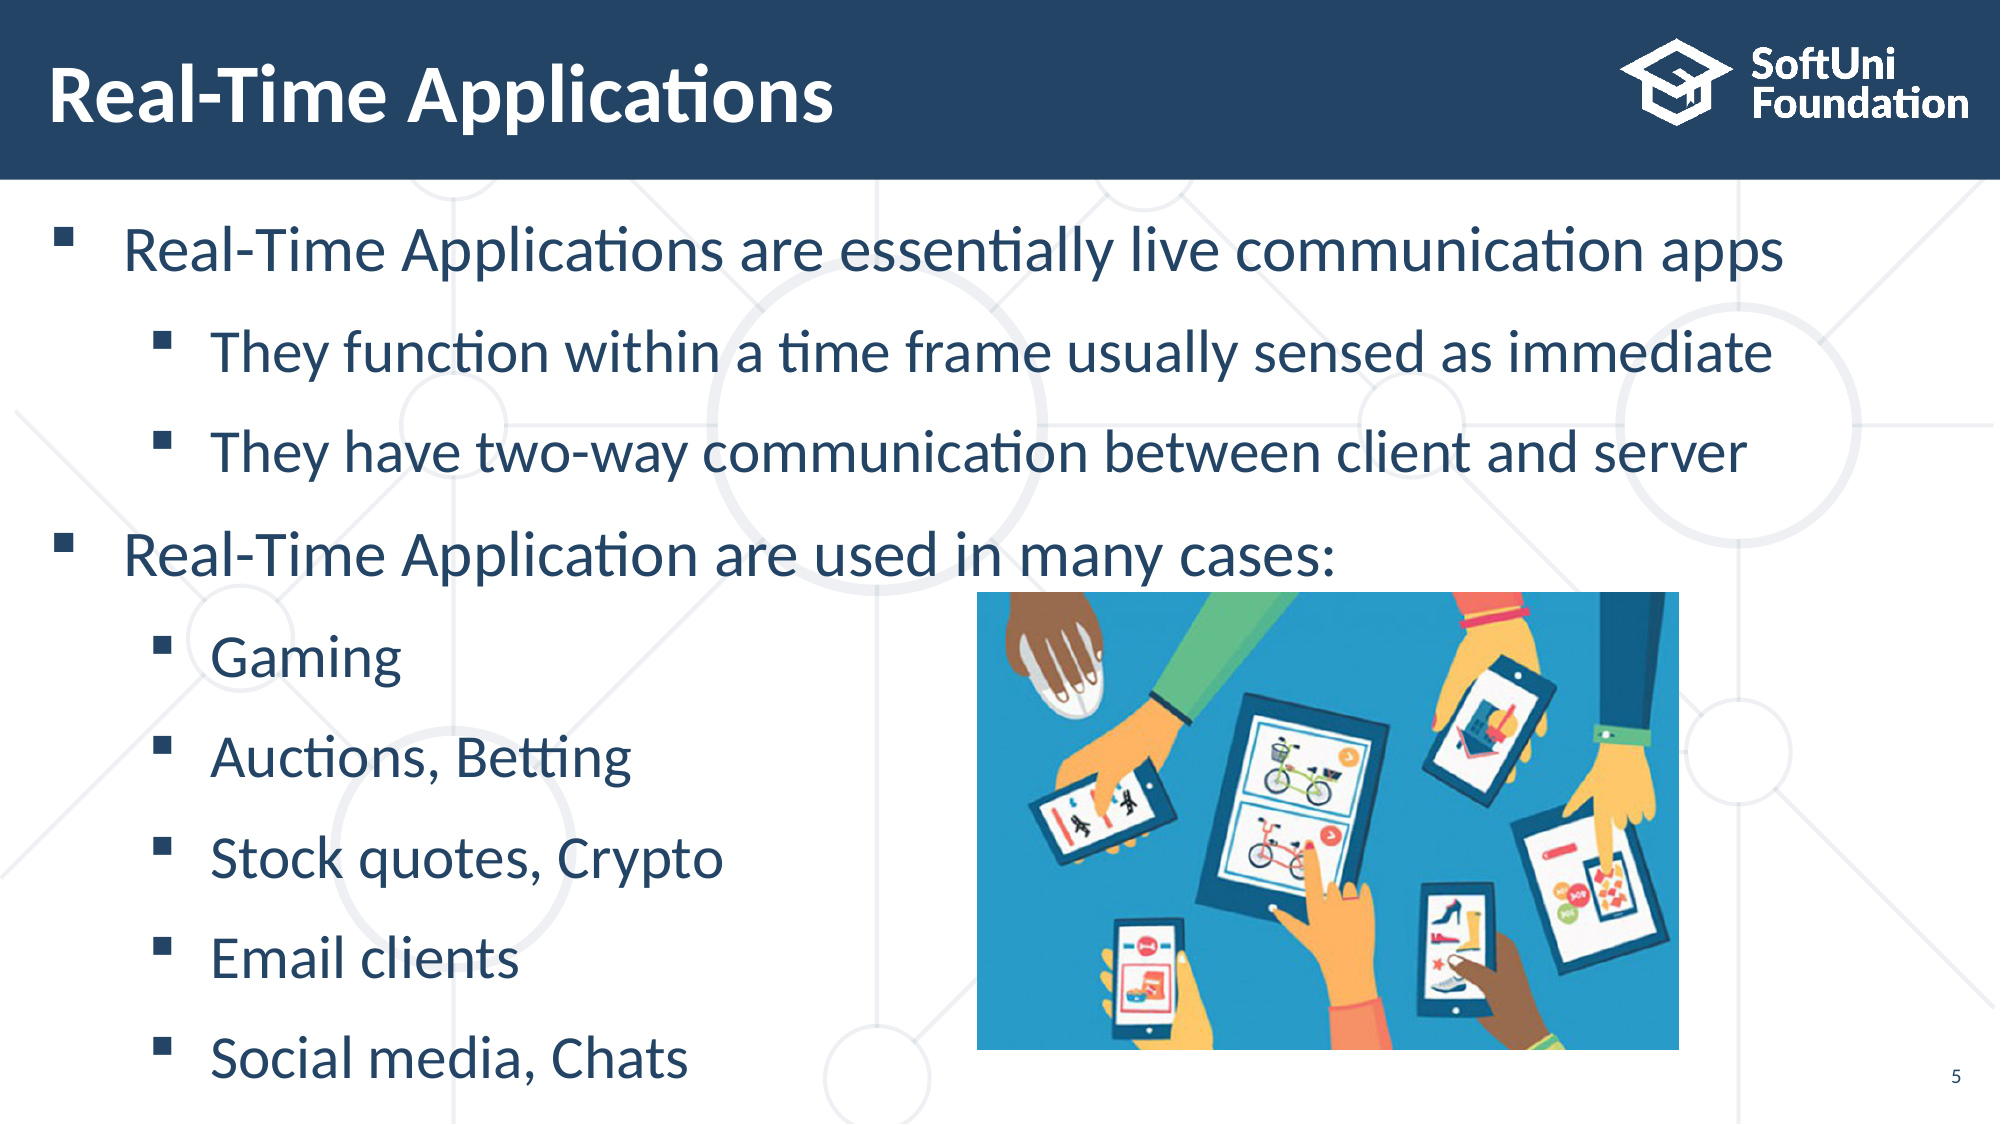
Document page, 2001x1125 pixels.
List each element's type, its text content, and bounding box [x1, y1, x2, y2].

slide_number 5 [1897, 1049, 1968, 1101]
picture [977, 592, 1679, 1050]
list Real-Time Applications are essentially live communication apps They function within a time frame usually sensed as immediate They have two-way communication between client and server Real-Time Application are used in many cases: Gaming Auctions, Betting Stock quotes, Crypto Email clients Social media, Chats [31, 196, 1970, 1101]
title Real-Time Applications [31, 16, 1591, 162]
picture [1619, 38, 1968, 126]
